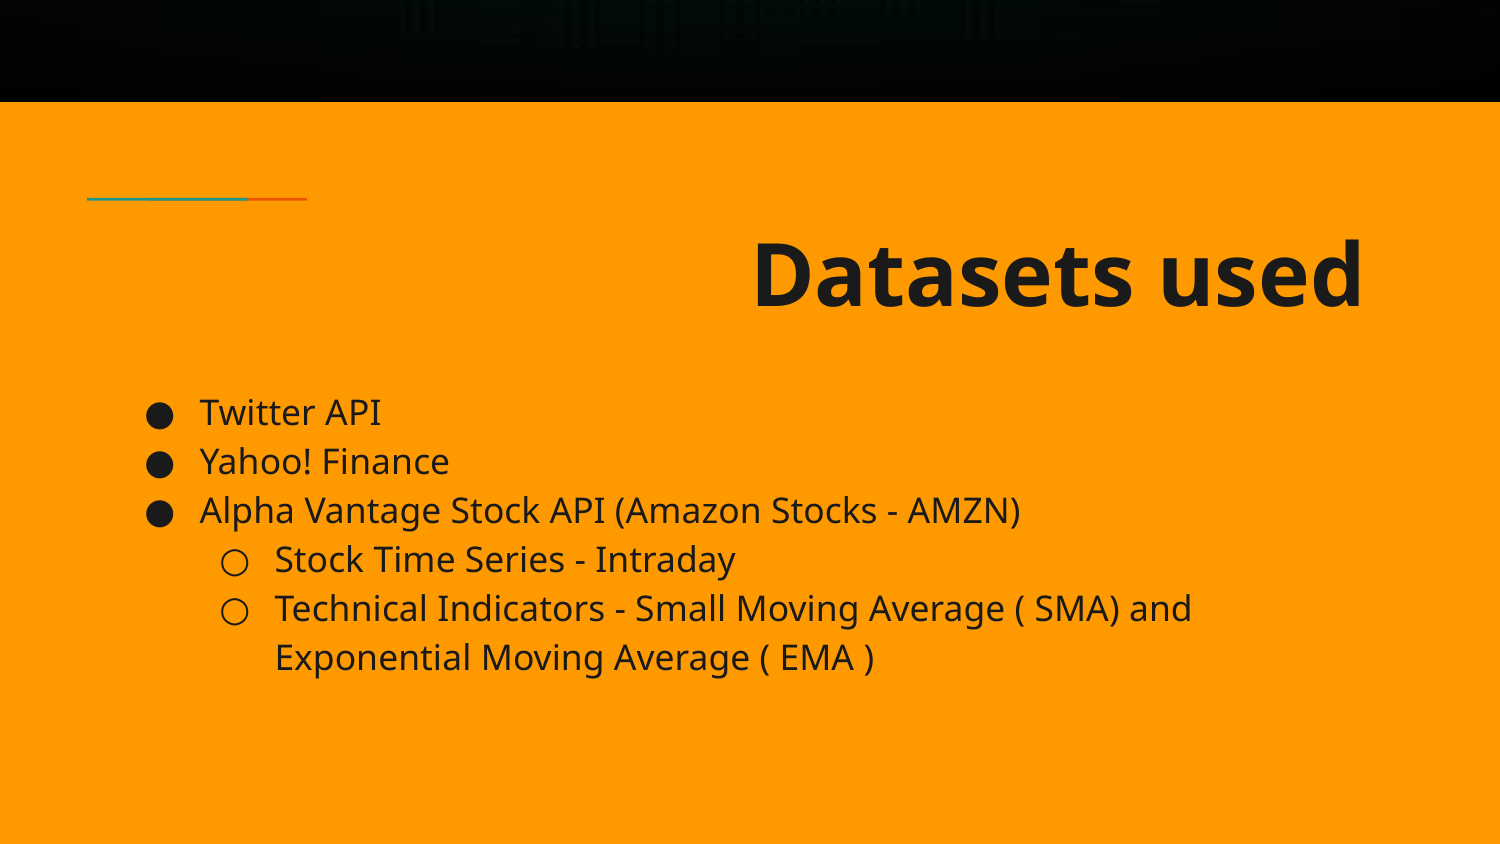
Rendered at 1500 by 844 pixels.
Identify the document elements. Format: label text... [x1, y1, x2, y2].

picture [0, 0, 1500, 102]
list Twitter API Yahoo! Finance Alpha Vantage Stock API (Amazon Stocks - AMZN) Stock Time Series - Intraday Technical Indicators - Small Moving Average ( SMA) and Exponential Moving Average ( EMA ) [109, 369, 1422, 677]
title Datasets used [119, 203, 1381, 292]
